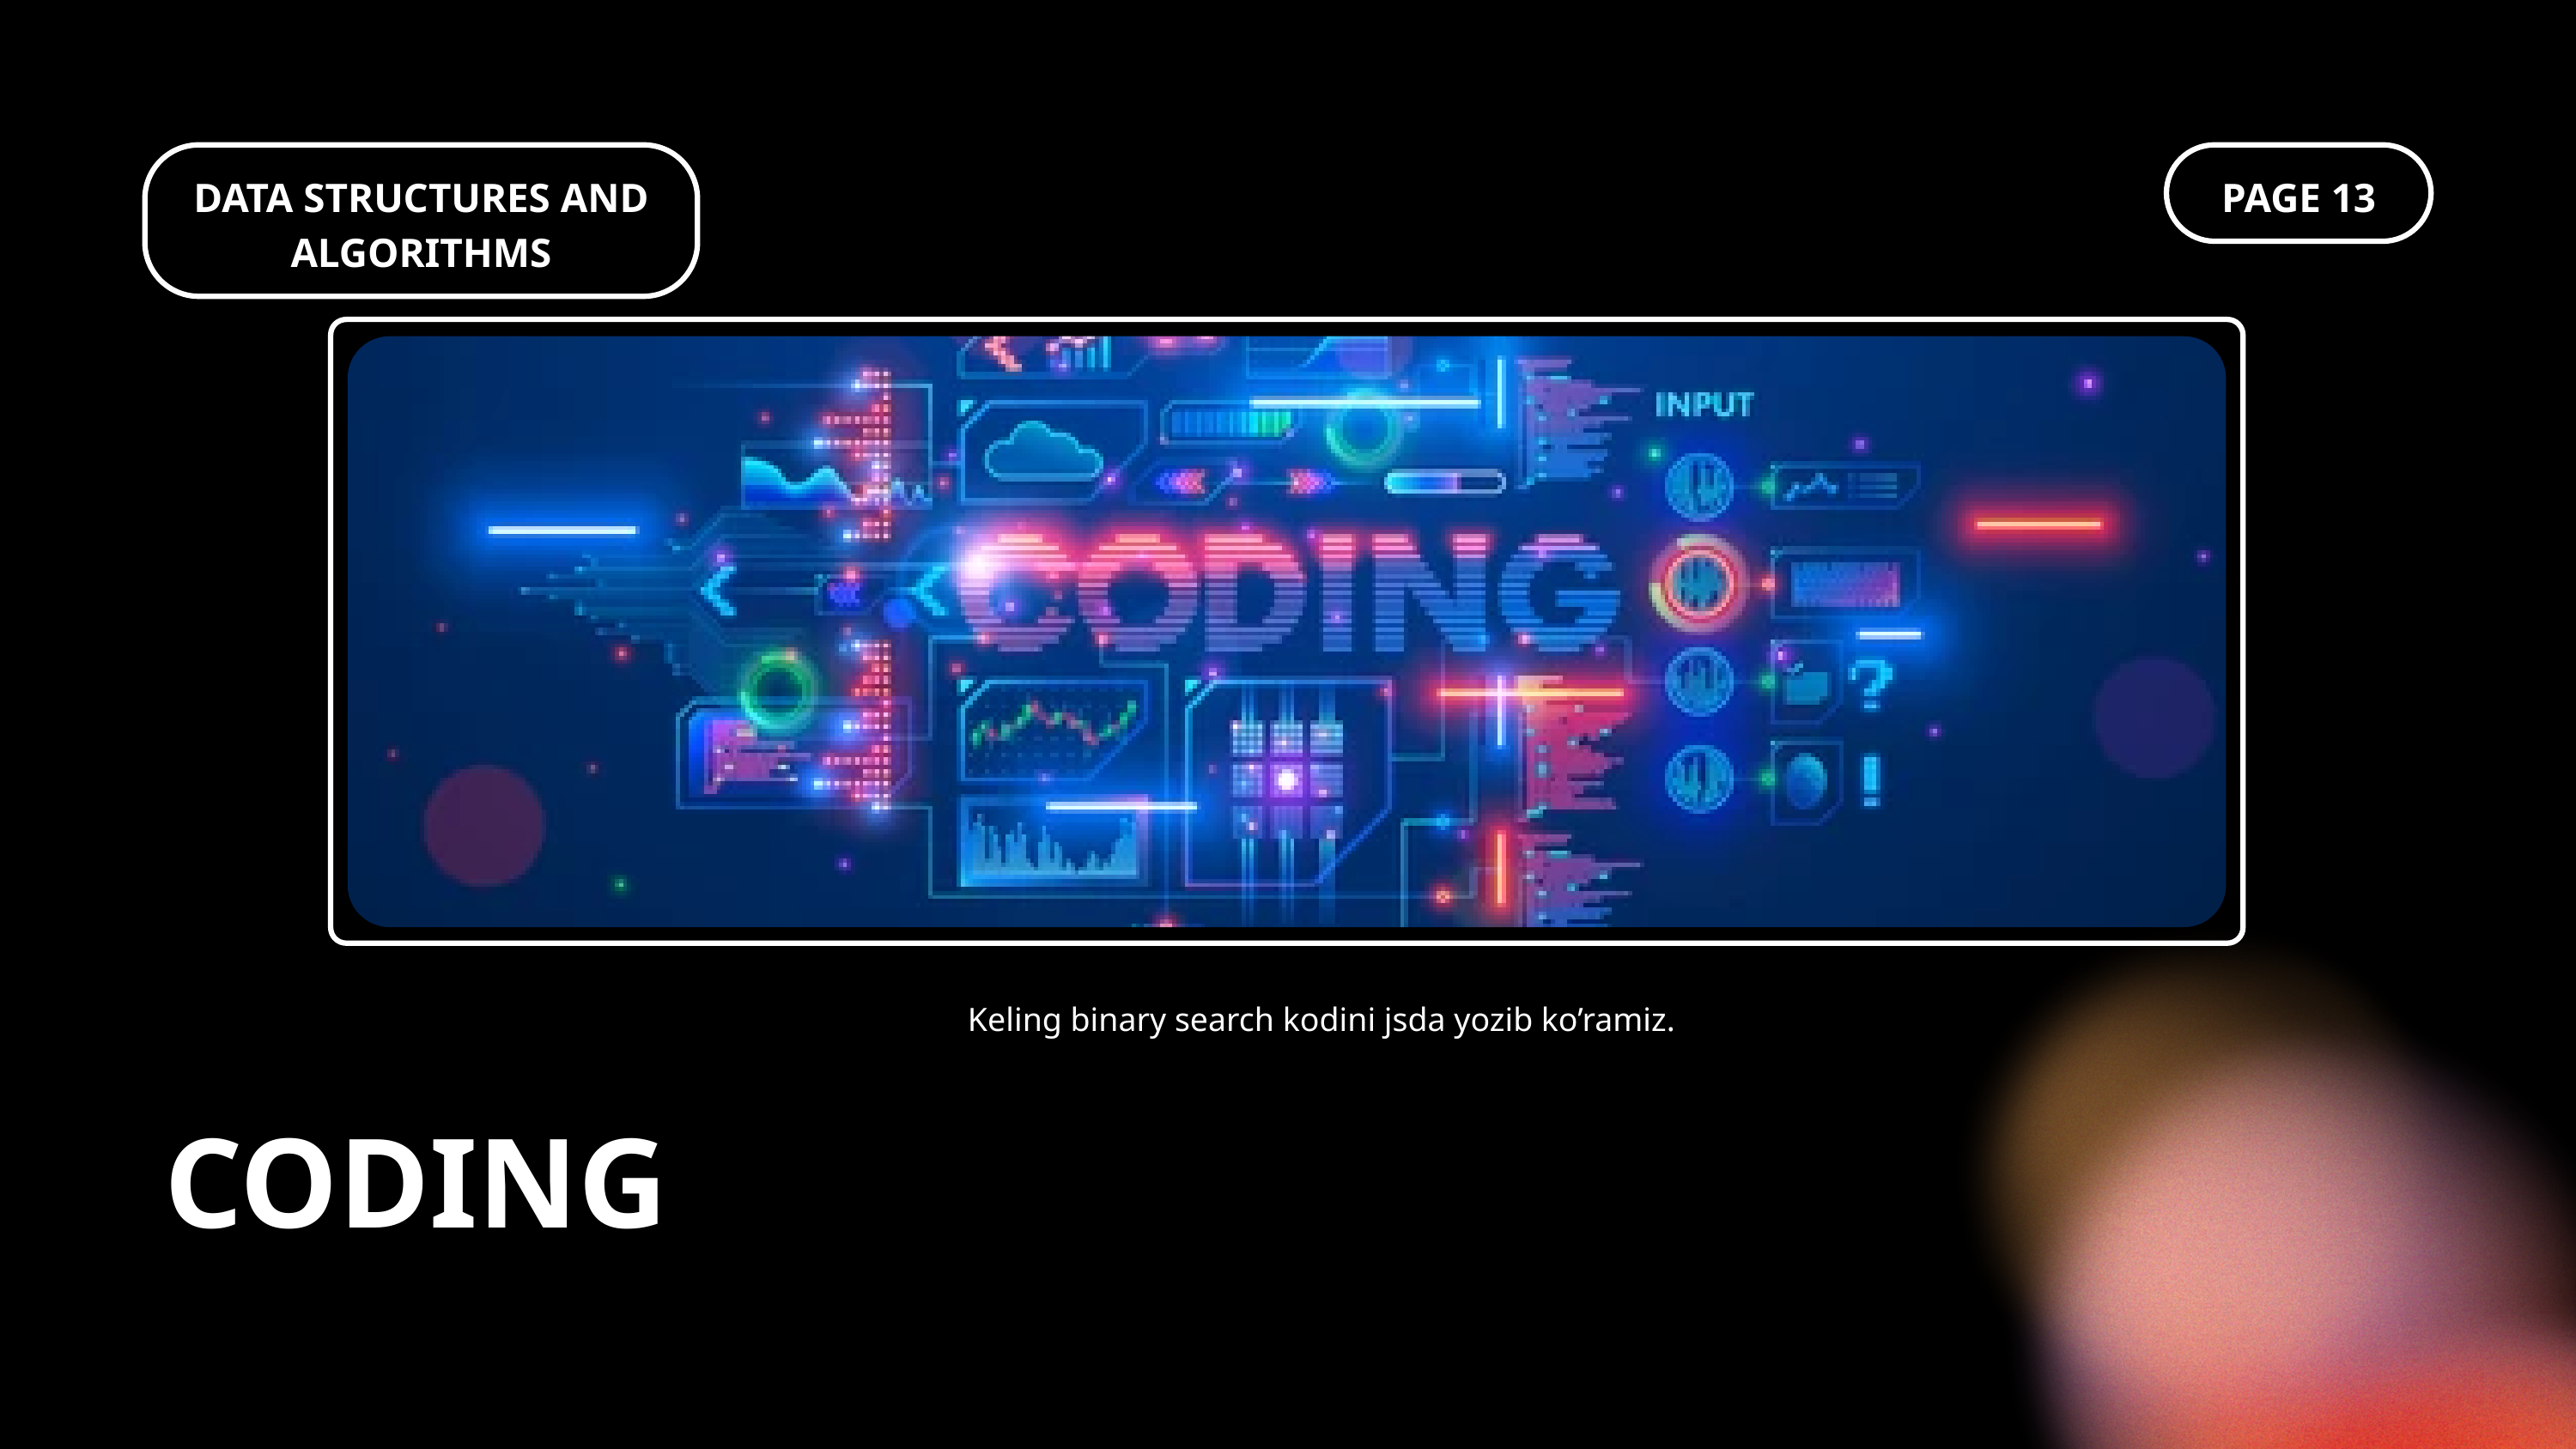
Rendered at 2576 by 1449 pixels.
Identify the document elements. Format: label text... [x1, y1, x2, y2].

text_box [347, 336, 2227, 928]
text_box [144, 144, 698, 297]
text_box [330, 318, 2244, 943]
text_box CODING [164, 1117, 1200, 1253]
text_box Keling binary search kodini jsda yozib ko’ramiz. [967, 991, 2336, 1038]
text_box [2166, 144, 2432, 242]
text_box [1948, 919, 2576, 1449]
